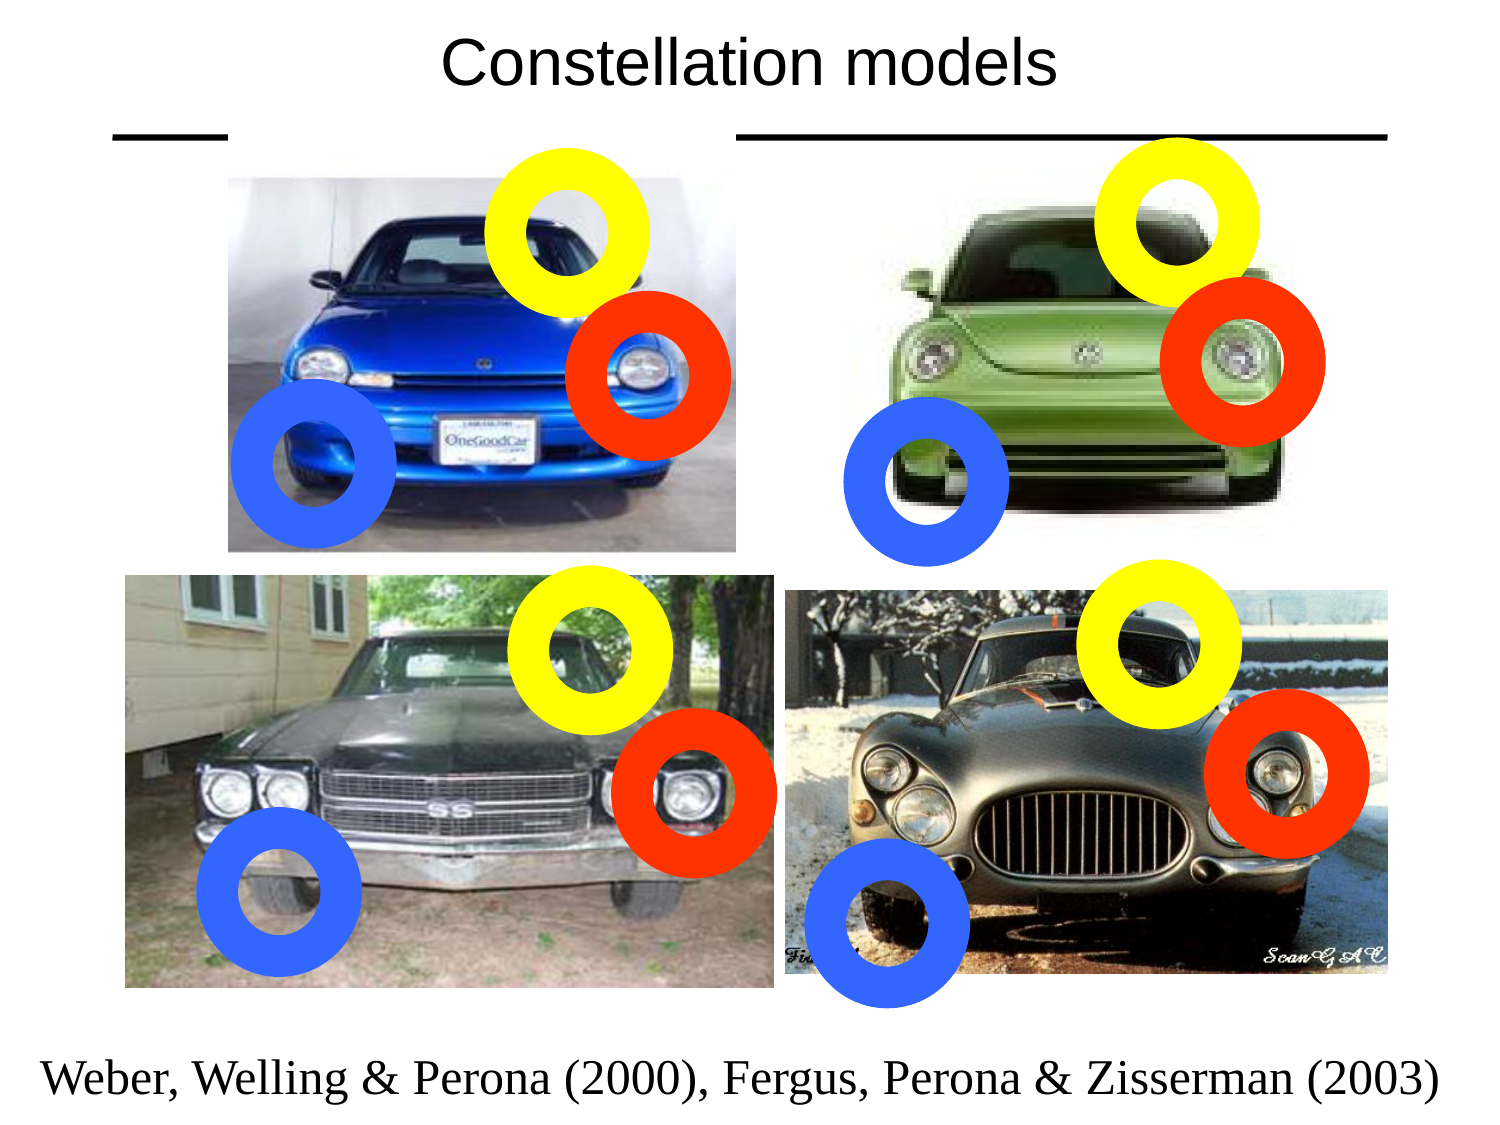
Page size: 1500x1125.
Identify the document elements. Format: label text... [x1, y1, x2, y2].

text_box Constellation models [0, 12, 1500, 106]
text_box Weber, Welling & Perona (2000), Fergus, Perona & Zisserman (2003) [24, 1037, 1488, 1113]
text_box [124, 124, 1388, 988]
